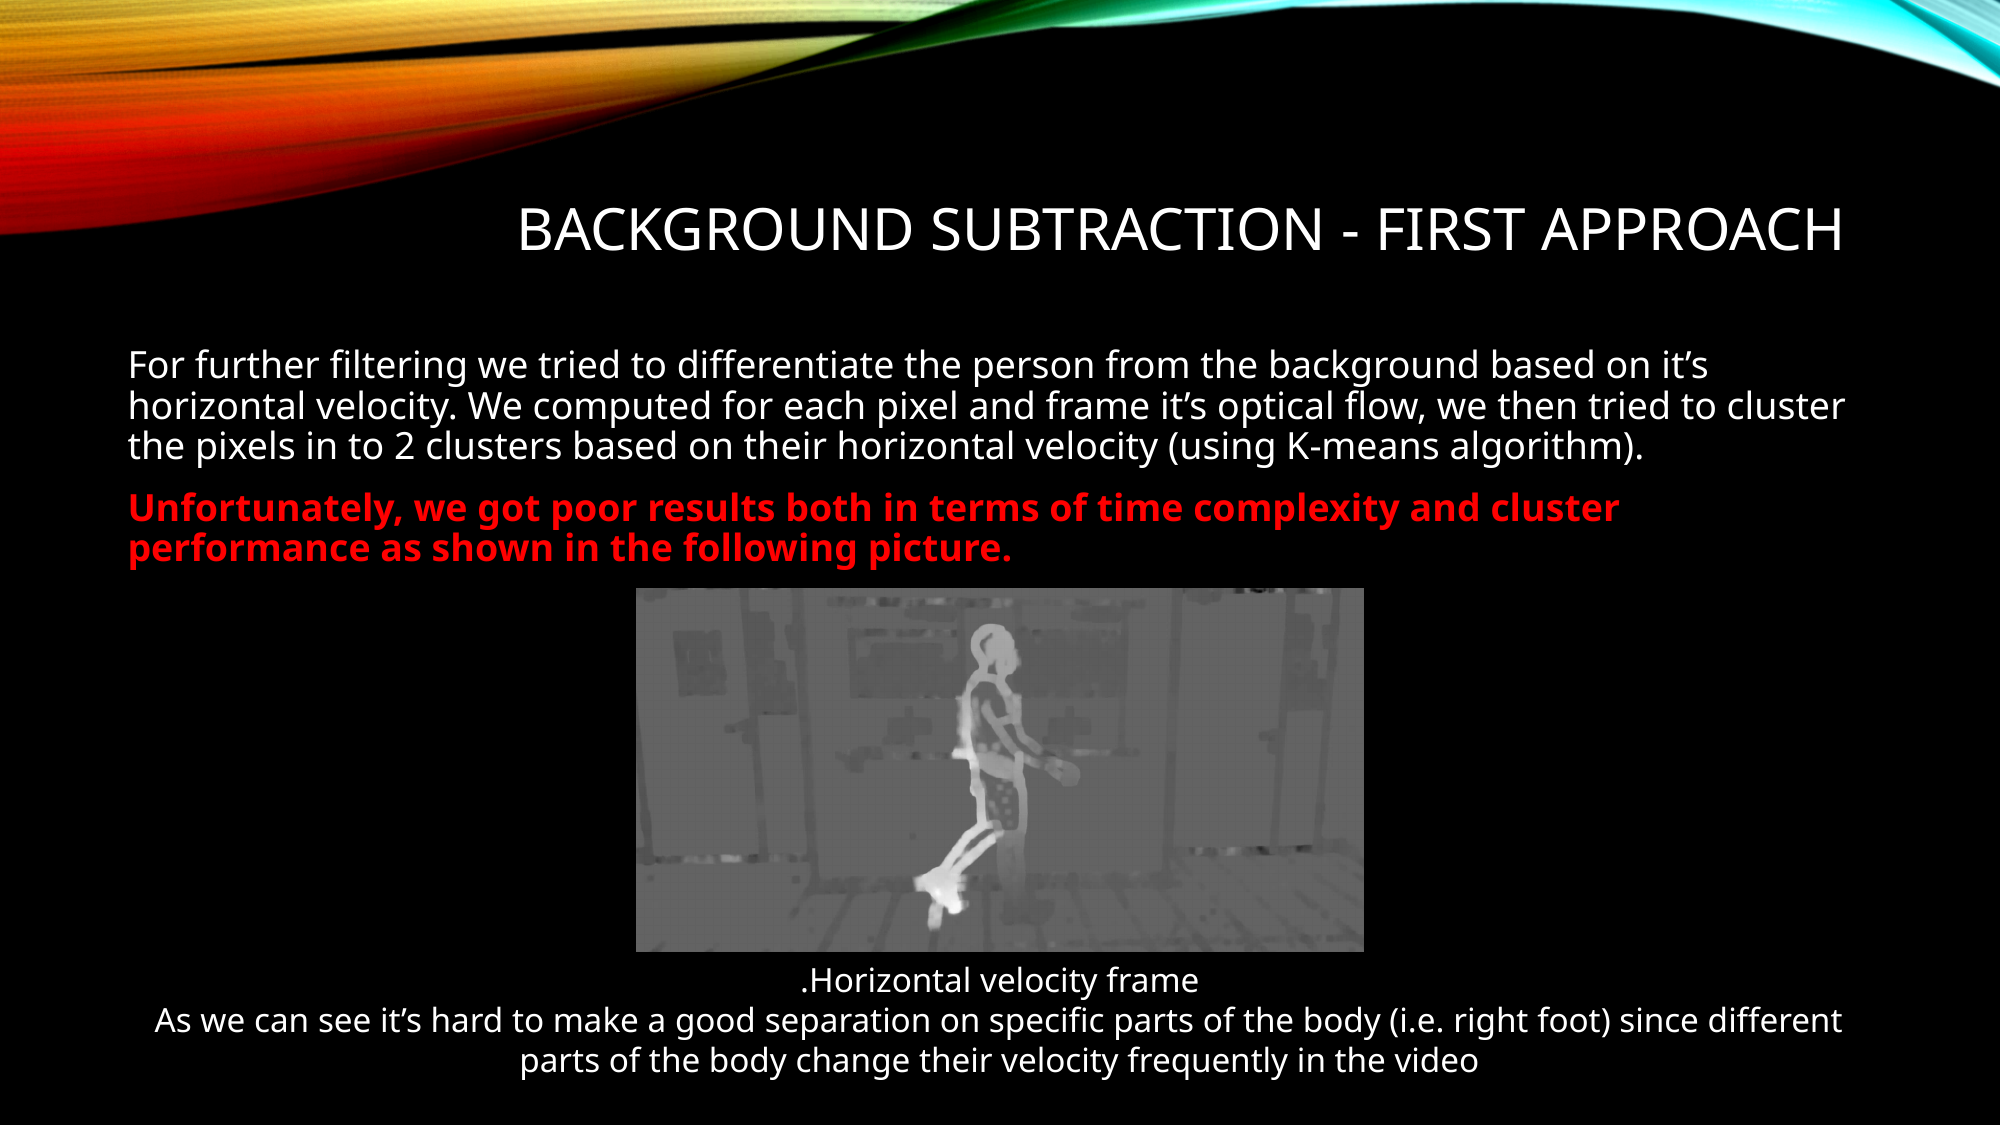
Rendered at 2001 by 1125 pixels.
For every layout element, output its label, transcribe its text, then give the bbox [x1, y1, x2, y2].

text_box Horizontal velocity frame. As we can see it’s hard to make a good separation on specific parts of the body (i.e. right foot) since different parts of the body change their velocity frequently in the video [71, 951, 1929, 1087]
picture [0, 0, 2000, 237]
list For further filtering we tried to differentiate the person from the background based on it’s horizontal velocity. We computed for each pixel and frame it’s optical flow, we then tried to cluster the pixels in to 2 clusters based on their horizontal velocity (using K-means algorithm). Unfortunately, we got poor results both in terms of time complexity and cluster performance as shown in the following picture. [112, 339, 1888, 951]
picture [636, 588, 1364, 953]
title BACKGROUND subtraction - first approach [474, 125, 1888, 338]
